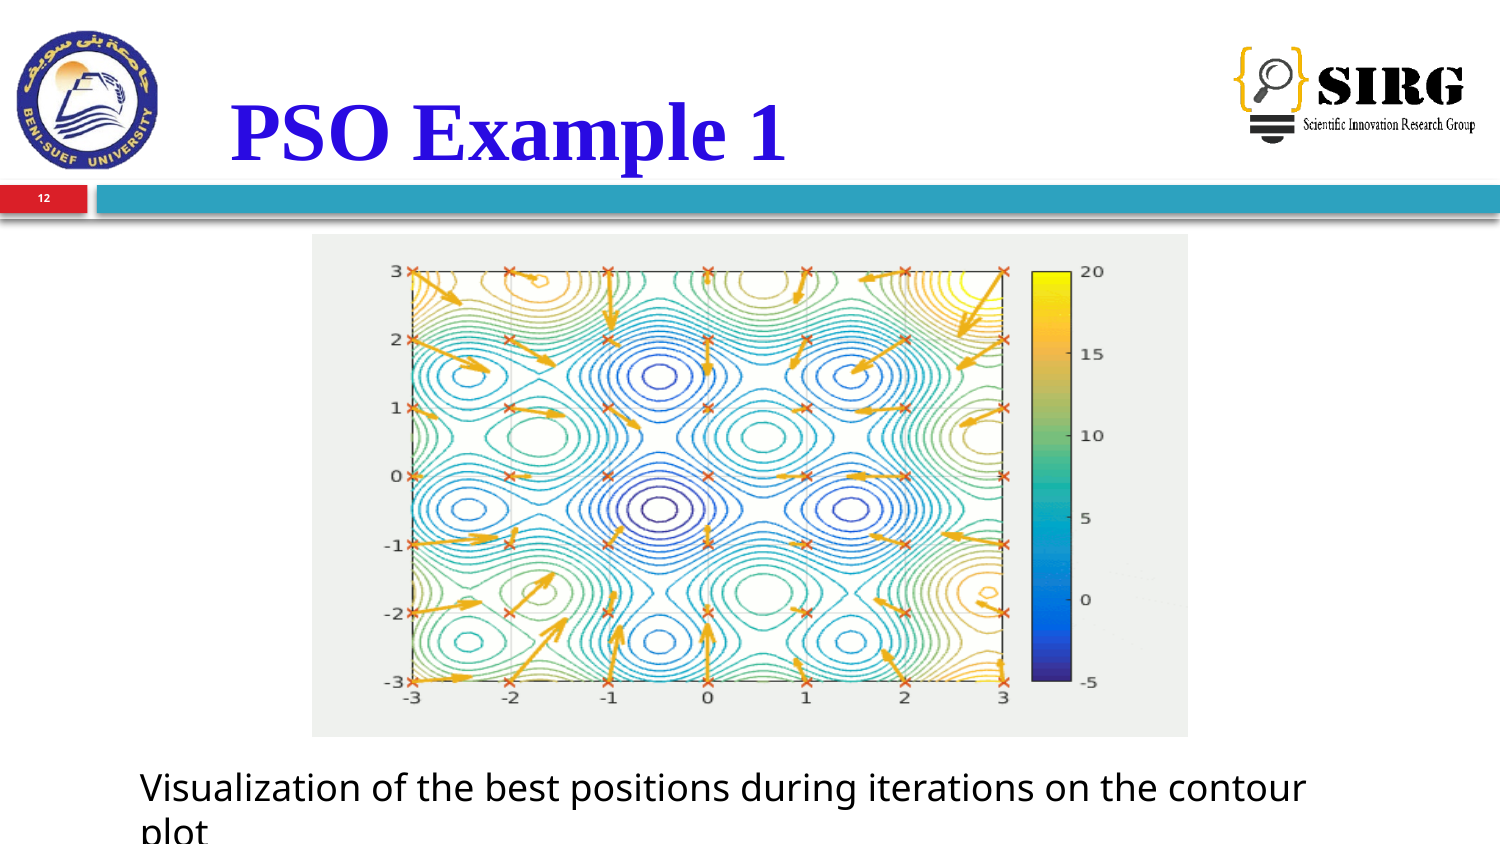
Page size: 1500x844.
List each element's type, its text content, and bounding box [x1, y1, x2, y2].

picture [312, 234, 1188, 737]
slide_number 12 [0, 184, 88, 215]
picture [1199, 0, 1500, 200]
title PSO Example 1 [162, 19, 1238, 185]
text_box Visualization of the best positions during iterations on the contour plot [125, 756, 1363, 844]
picture [15, 29, 160, 173]
